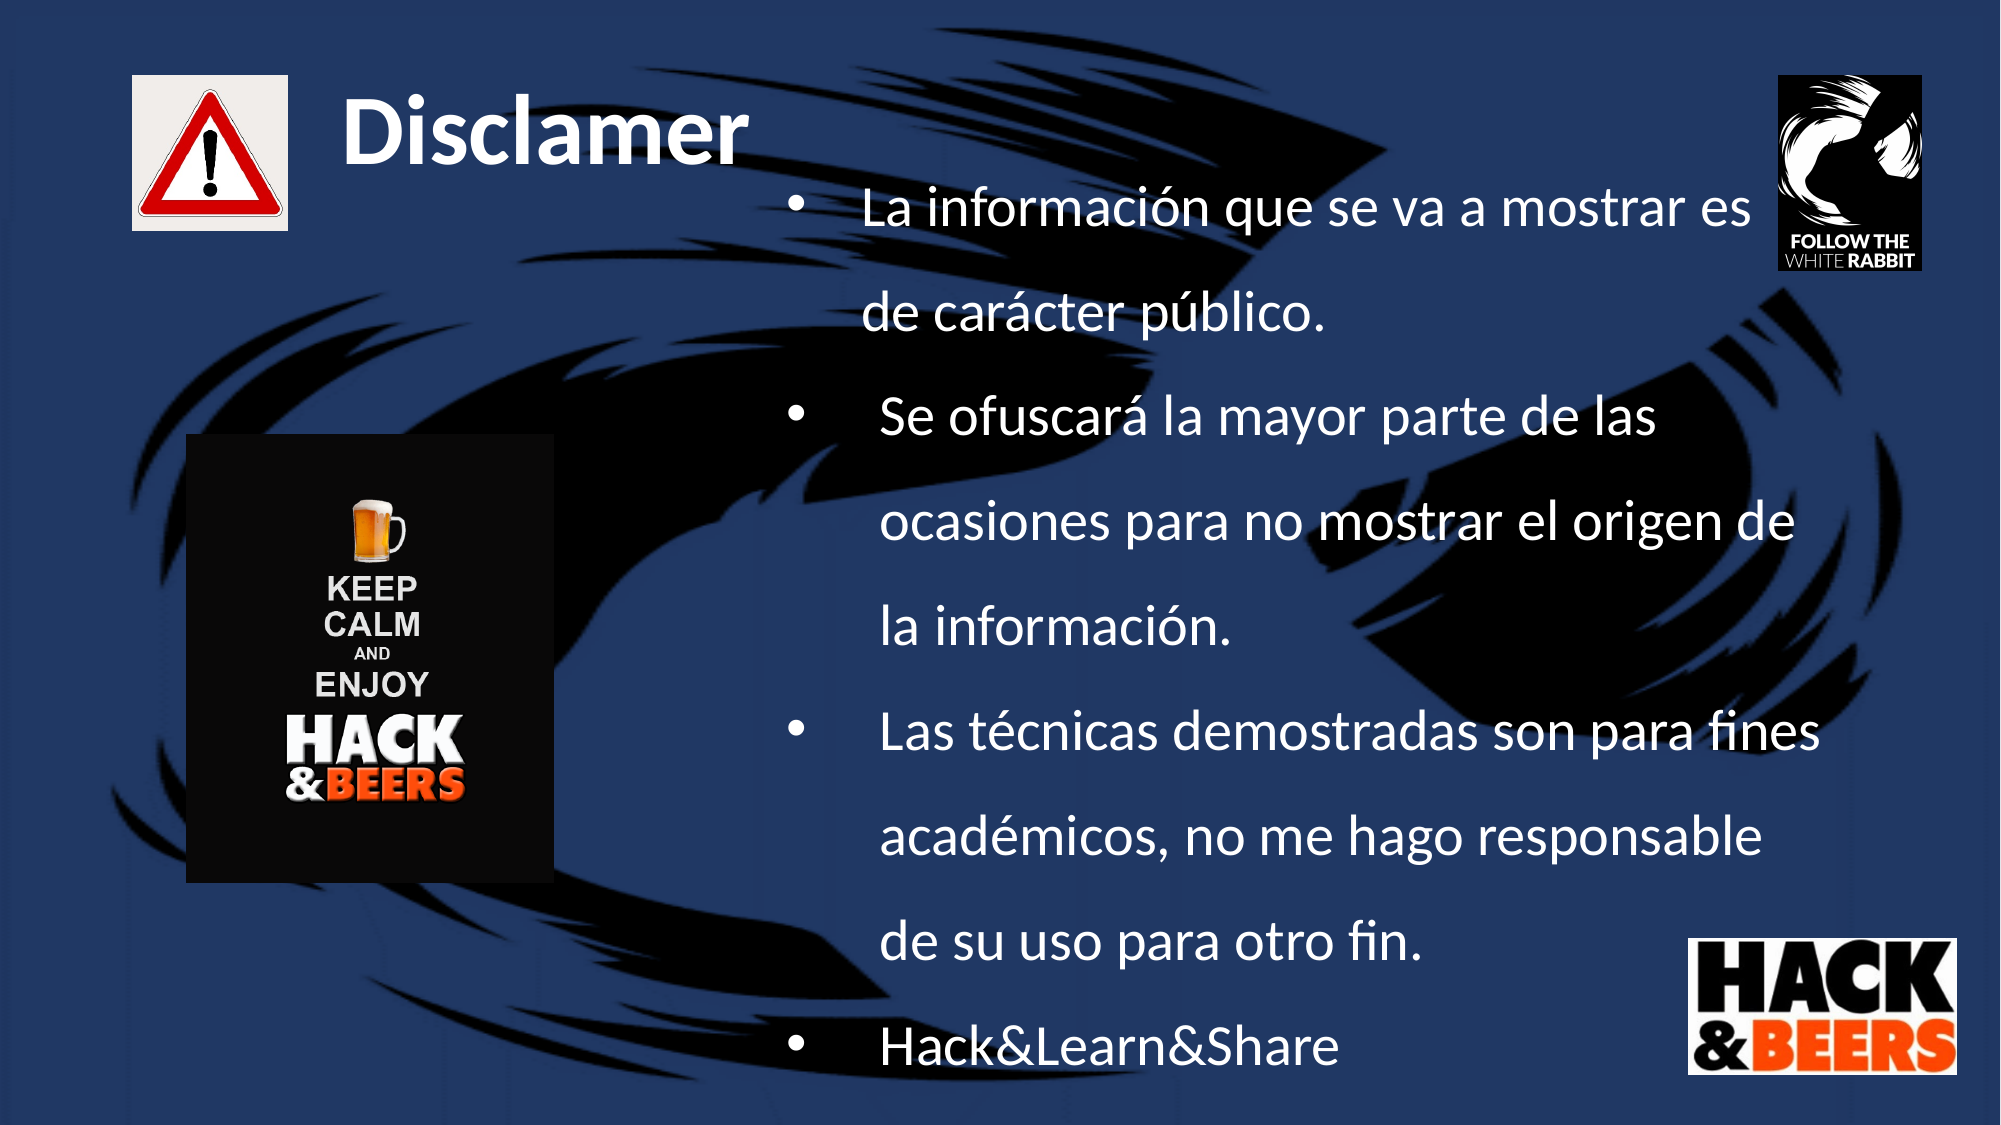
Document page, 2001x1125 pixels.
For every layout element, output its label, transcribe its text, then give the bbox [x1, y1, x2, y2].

text_box Disclamer [326, 57, 854, 192]
picture [0, 0, 2001, 1125]
text_box La información que se va a mostrar es de carácter público. Se ofuscará la mayor parte de las ocasiones para no mostrar el origen de la información. Las técnicas demostradas son para fines académicos, no me hago responsable de su uso para otro fin. Hack&Learn&Share [771, 125, 1840, 1085]
